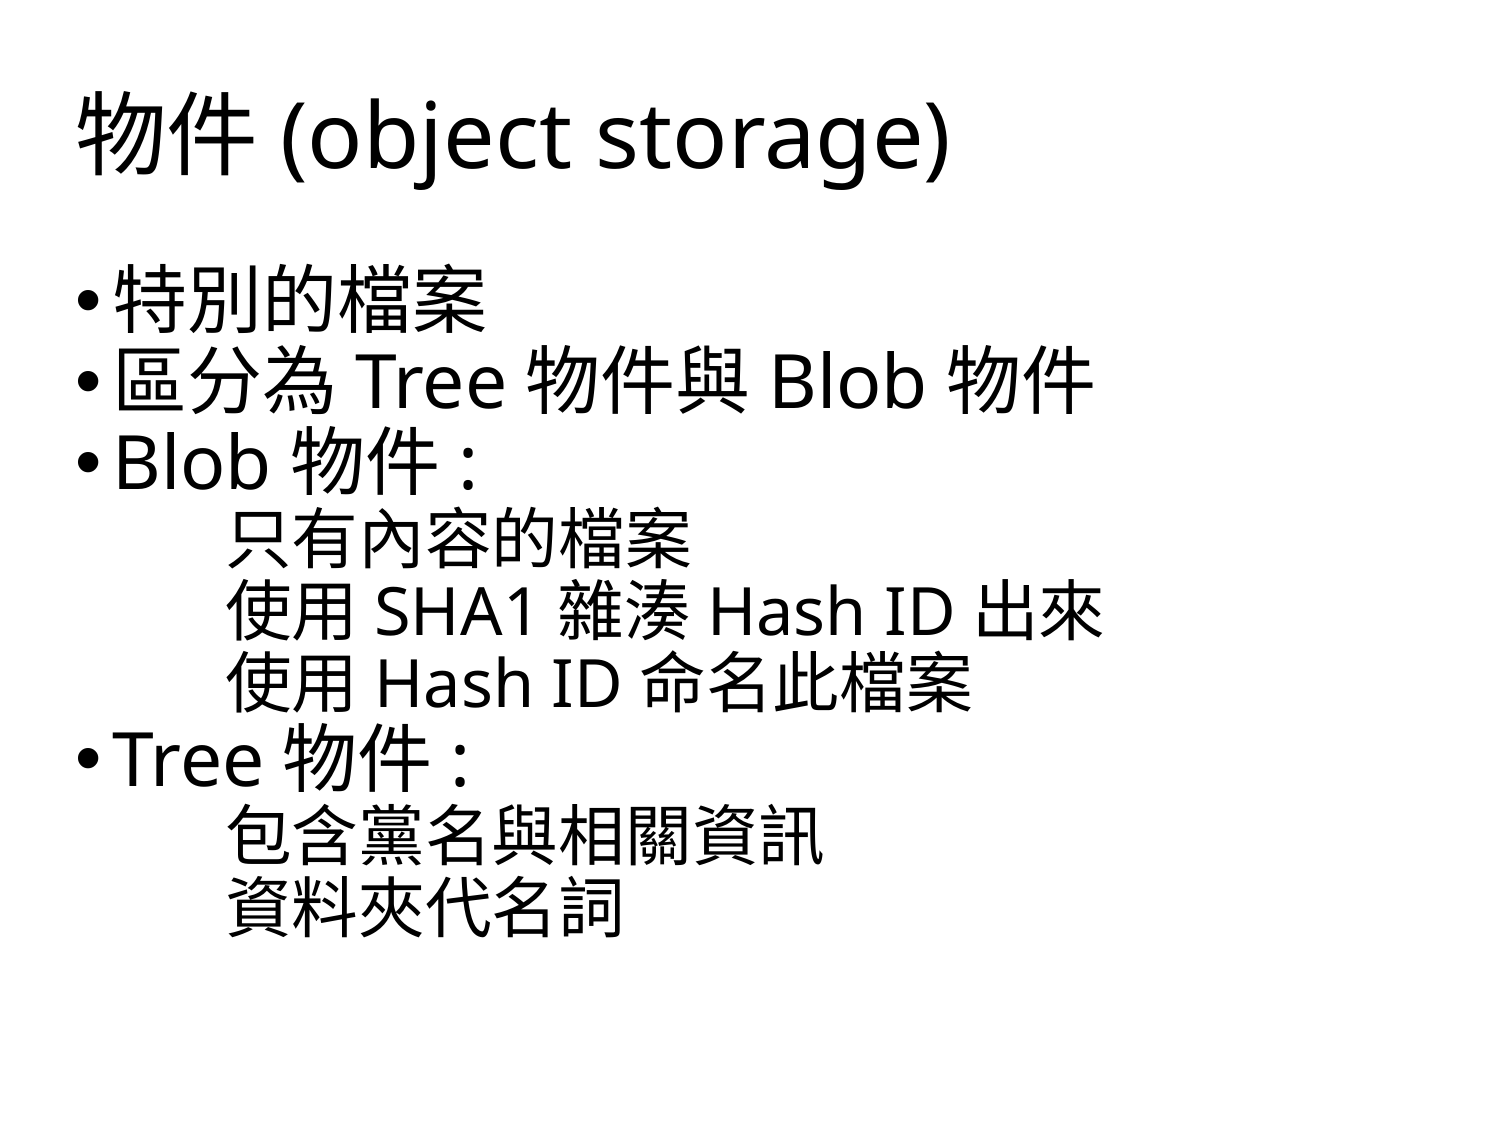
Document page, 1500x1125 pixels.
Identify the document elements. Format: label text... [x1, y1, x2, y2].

text_box 物件(object storage) [75, 44, 1425, 233]
text_box 特別的檔案 區分為Tree物件與Blob物件 Blob物件: 只有內容的檔案 使用SHA1雜湊Hash ID出來 使用Hash ID命名此檔案 Tree物件: 包含黨名與相關資訊 資料夾代名詞 [75, 263, 1425, 1125]
